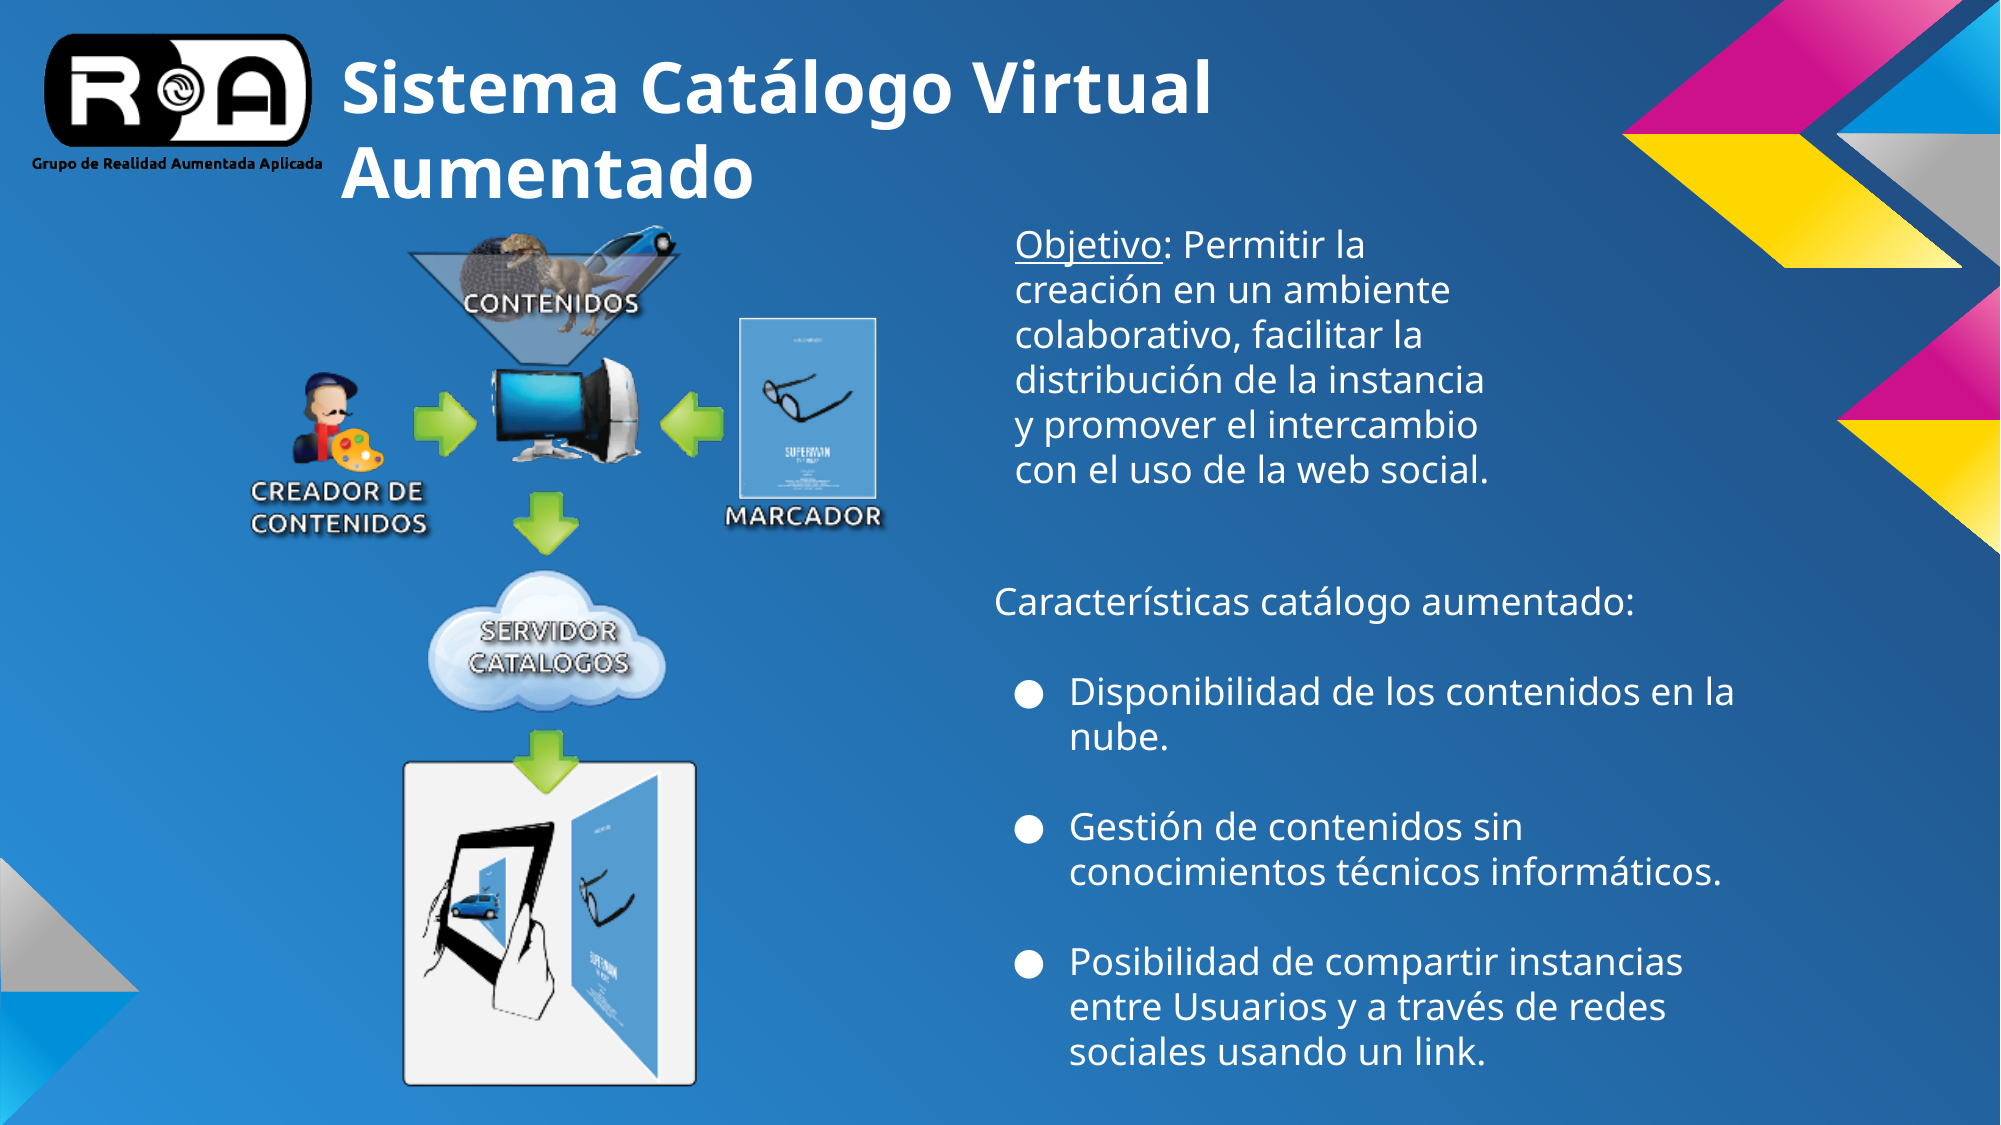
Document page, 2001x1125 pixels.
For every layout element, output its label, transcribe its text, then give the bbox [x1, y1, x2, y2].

picture [30, 33, 322, 172]
text_box Objetivo: Permitir la creación en un ambiente colaborativo, facilitar la distribución de la instancia y promover el intercambio con el uso de la web social. [999, 205, 1525, 563]
picture [229, 205, 902, 1096]
text_box Sistema Catálogo Virtual Aumentado [321, 22, 1635, 233]
text_box Características catálogo aumentado: Disponibilidad de los contenidos en la nube. Gestión de contenidos sin conocimientos técnicos informáticos. Posibilidad de compartir instancias entre Usuarios y a través de redes sociales usando un link. [978, 562, 1790, 1096]
